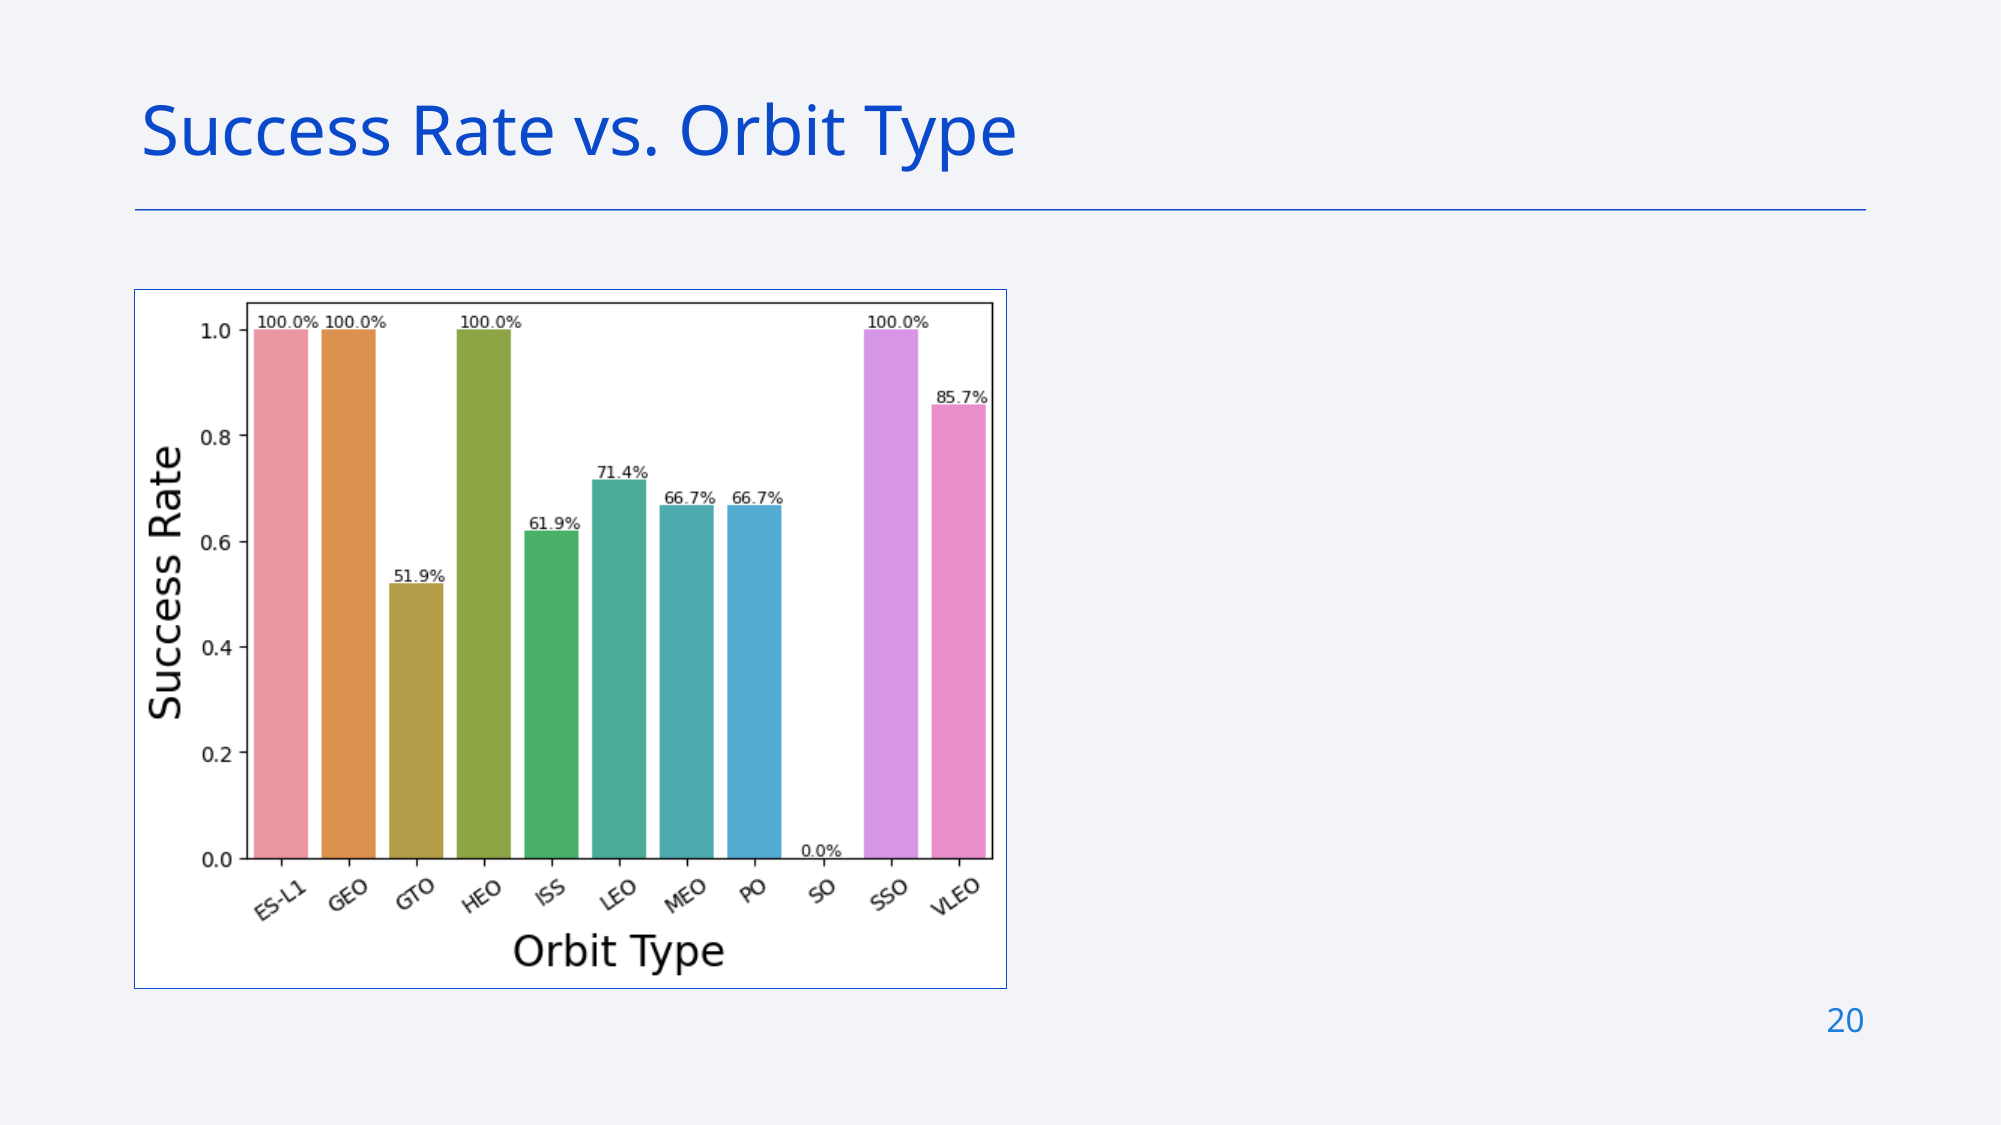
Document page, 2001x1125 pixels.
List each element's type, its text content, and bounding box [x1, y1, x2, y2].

slide_number 20 [1429, 988, 1880, 1055]
text_box Success Rate vs. Orbit Type [126, 88, 1852, 179]
picture [0, 0, 2001, 1125]
